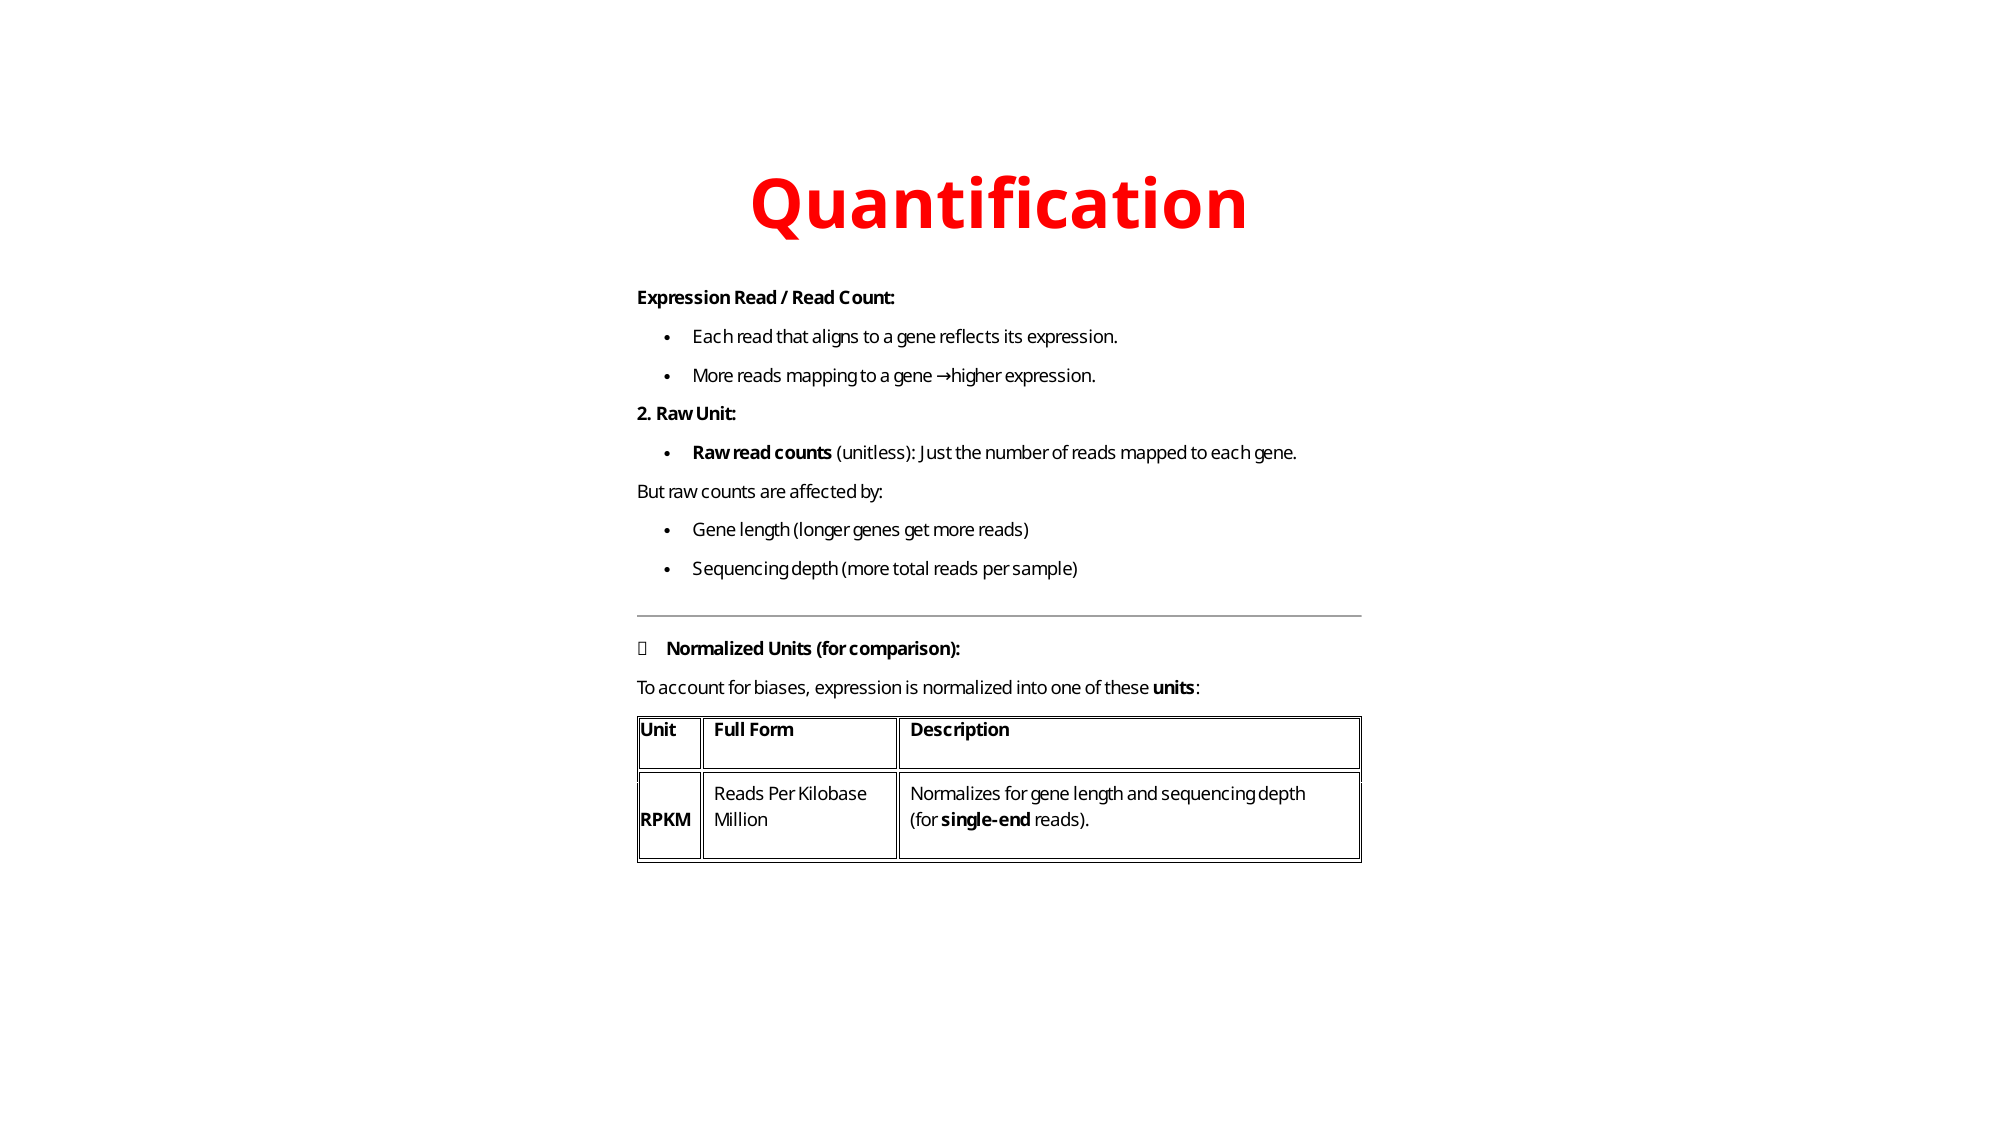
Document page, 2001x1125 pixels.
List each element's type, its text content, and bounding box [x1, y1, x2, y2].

title Quantification [353, 124, 1647, 288]
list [636, 286, 1364, 902]
